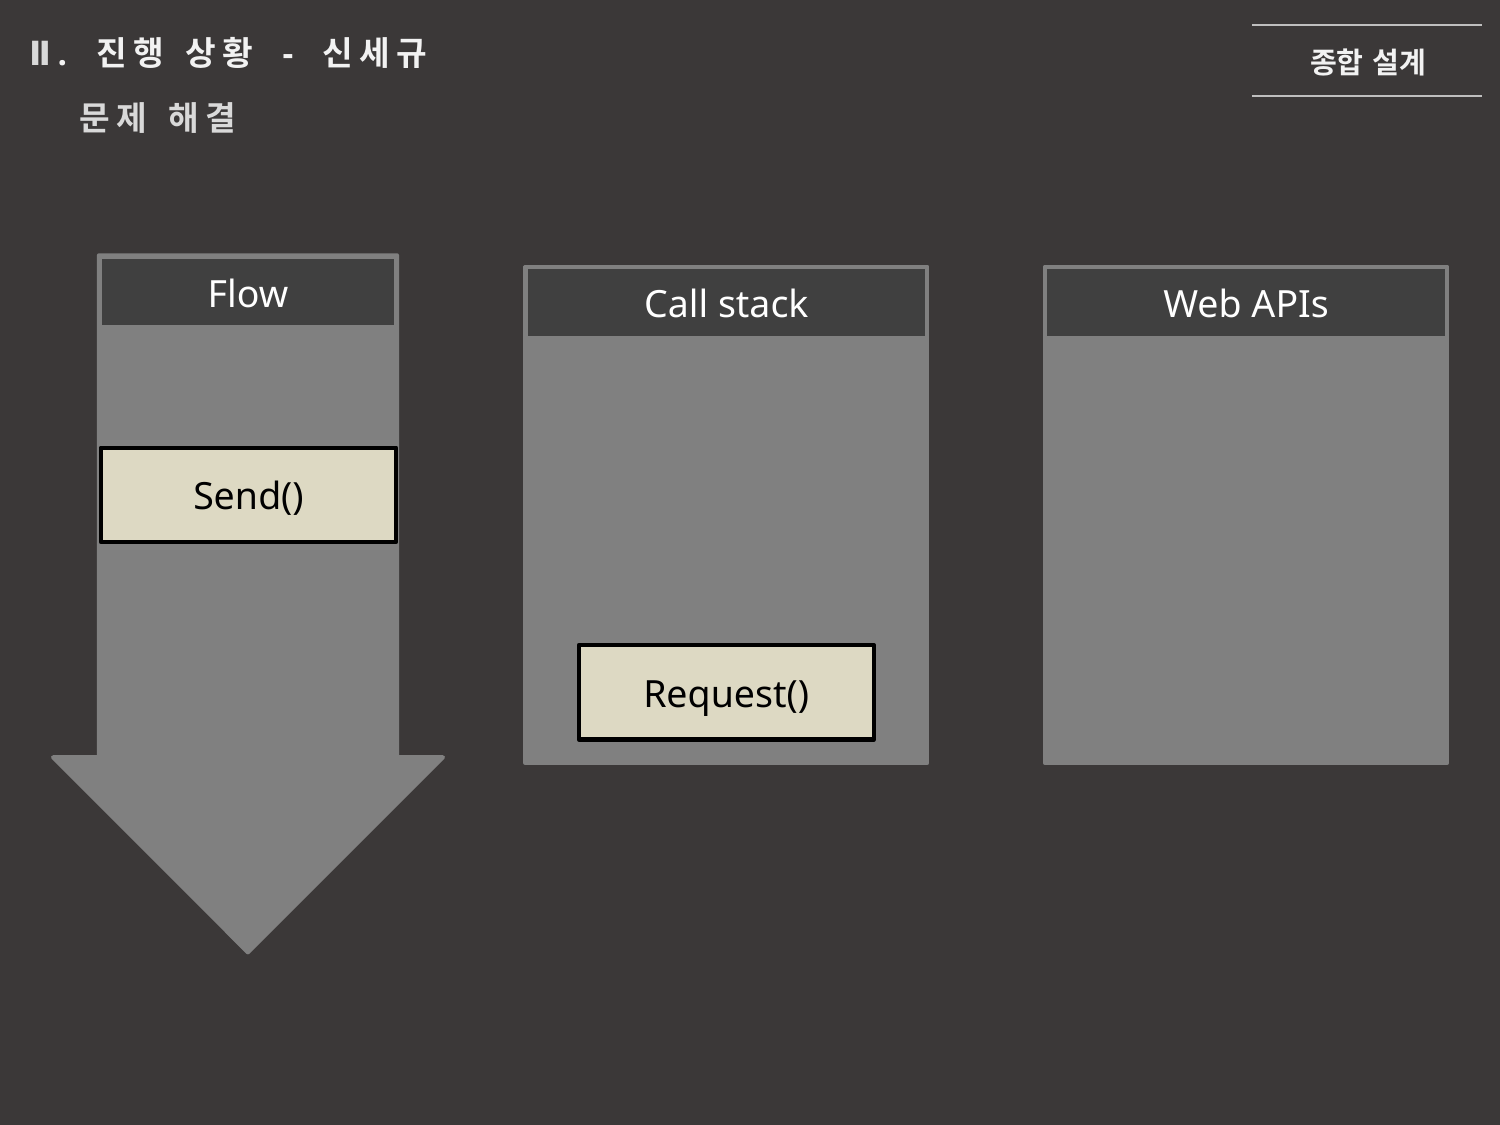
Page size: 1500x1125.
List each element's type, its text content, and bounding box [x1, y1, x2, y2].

text_box [1043, 340, 1449, 765]
text_box Web APIs [1043, 265, 1449, 340]
text_box 문제 해결 [64, 89, 653, 145]
text_box [51, 253, 445, 955]
text_box Ⅱ. 진행 상황 - 신세규 [14, 25, 603, 80]
text_box Send() [99, 446, 398, 544]
text_box Flow [98, 255, 398, 330]
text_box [1251, 0, 1483, 97]
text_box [525, 266, 928, 764]
